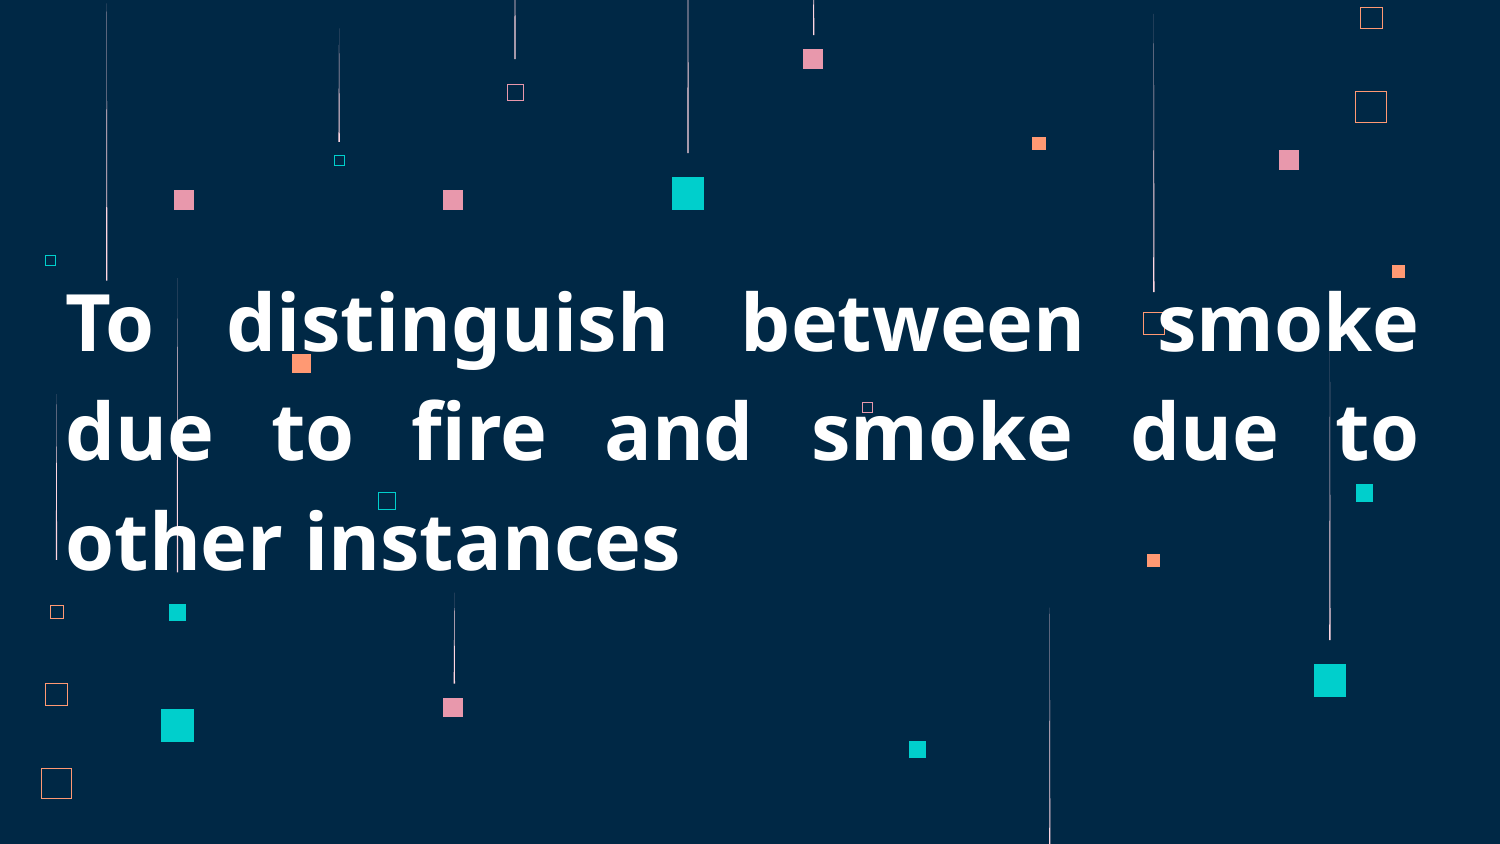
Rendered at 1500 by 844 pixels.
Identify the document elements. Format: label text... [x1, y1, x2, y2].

title To distinguish between smoke due to fire and smoke due to other instances [50, 245, 1436, 599]
